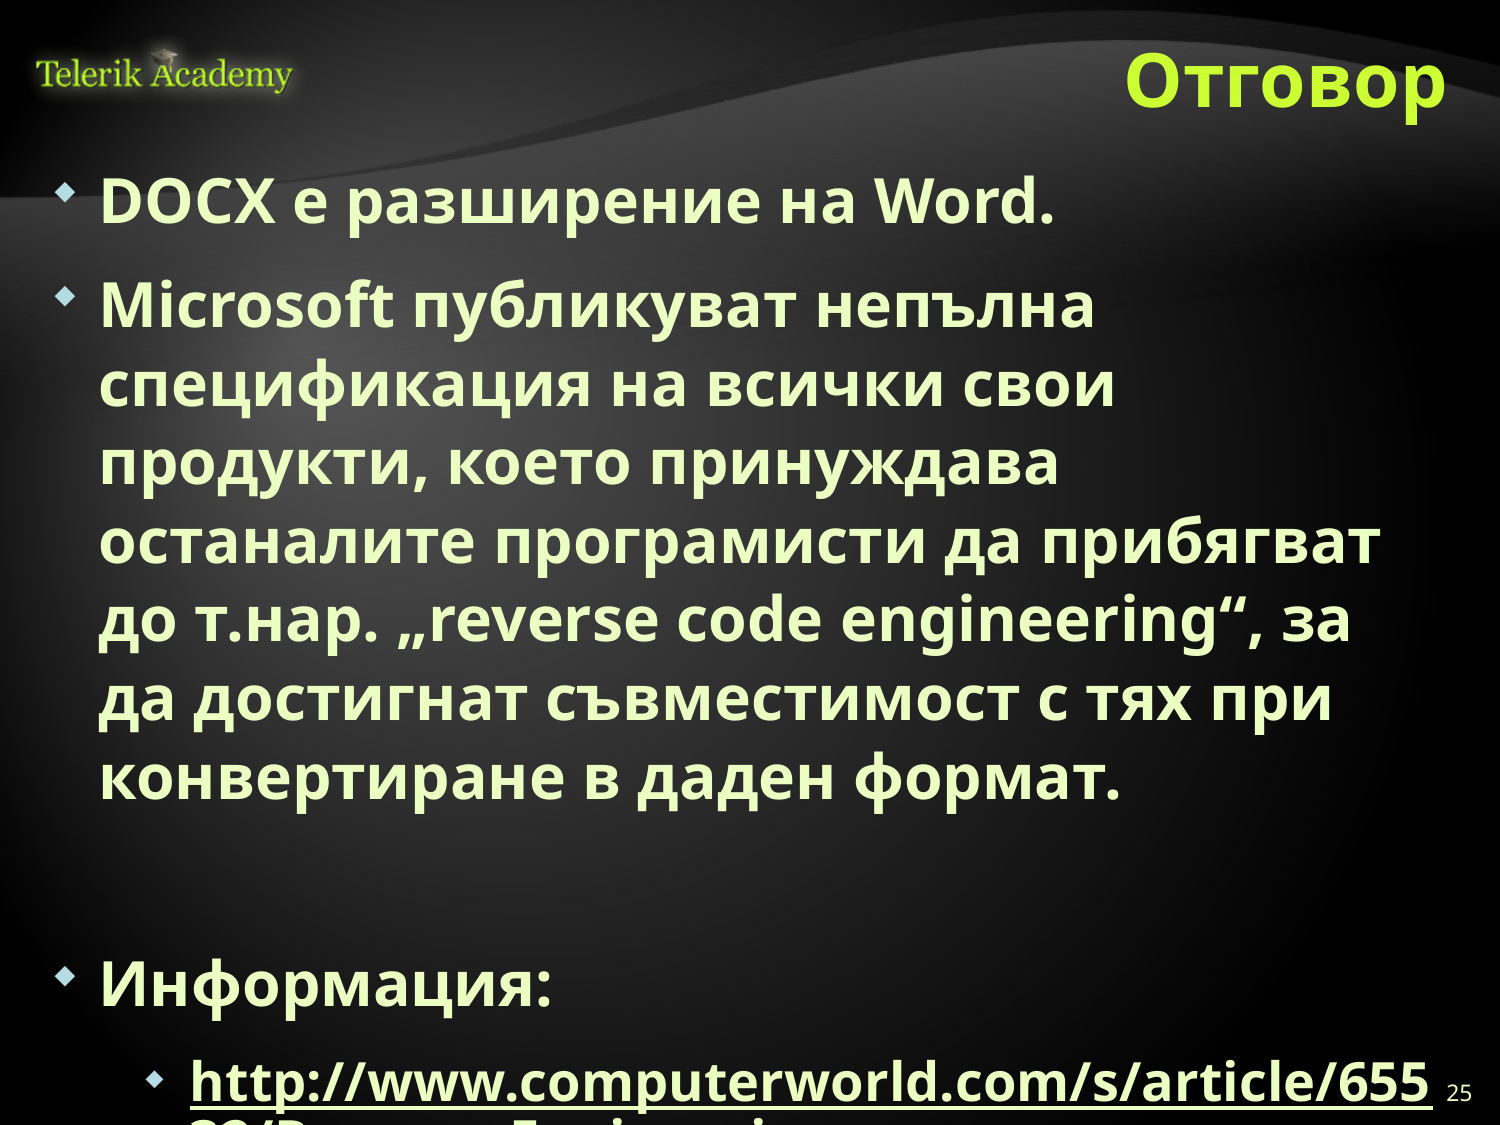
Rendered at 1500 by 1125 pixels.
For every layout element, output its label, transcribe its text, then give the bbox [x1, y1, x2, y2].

slide_number 25 [1412, 1074, 1488, 1113]
title Отговор [300, 12, 1463, 149]
picture [0, 0, 1500, 1125]
list DOCX e разширение на Word. Microsoft публикуват непълна спецификация на всички свои продукти, което принуждава останалите програмисти да прибягват до т.нар. „reverse code engineering“, за да достигнат съвместимост с тях при конвертиране в даден формат. Информация: http://www.computerworld.com/s/article/65532/Reverse_Engineering [37, 149, 1463, 1100]
